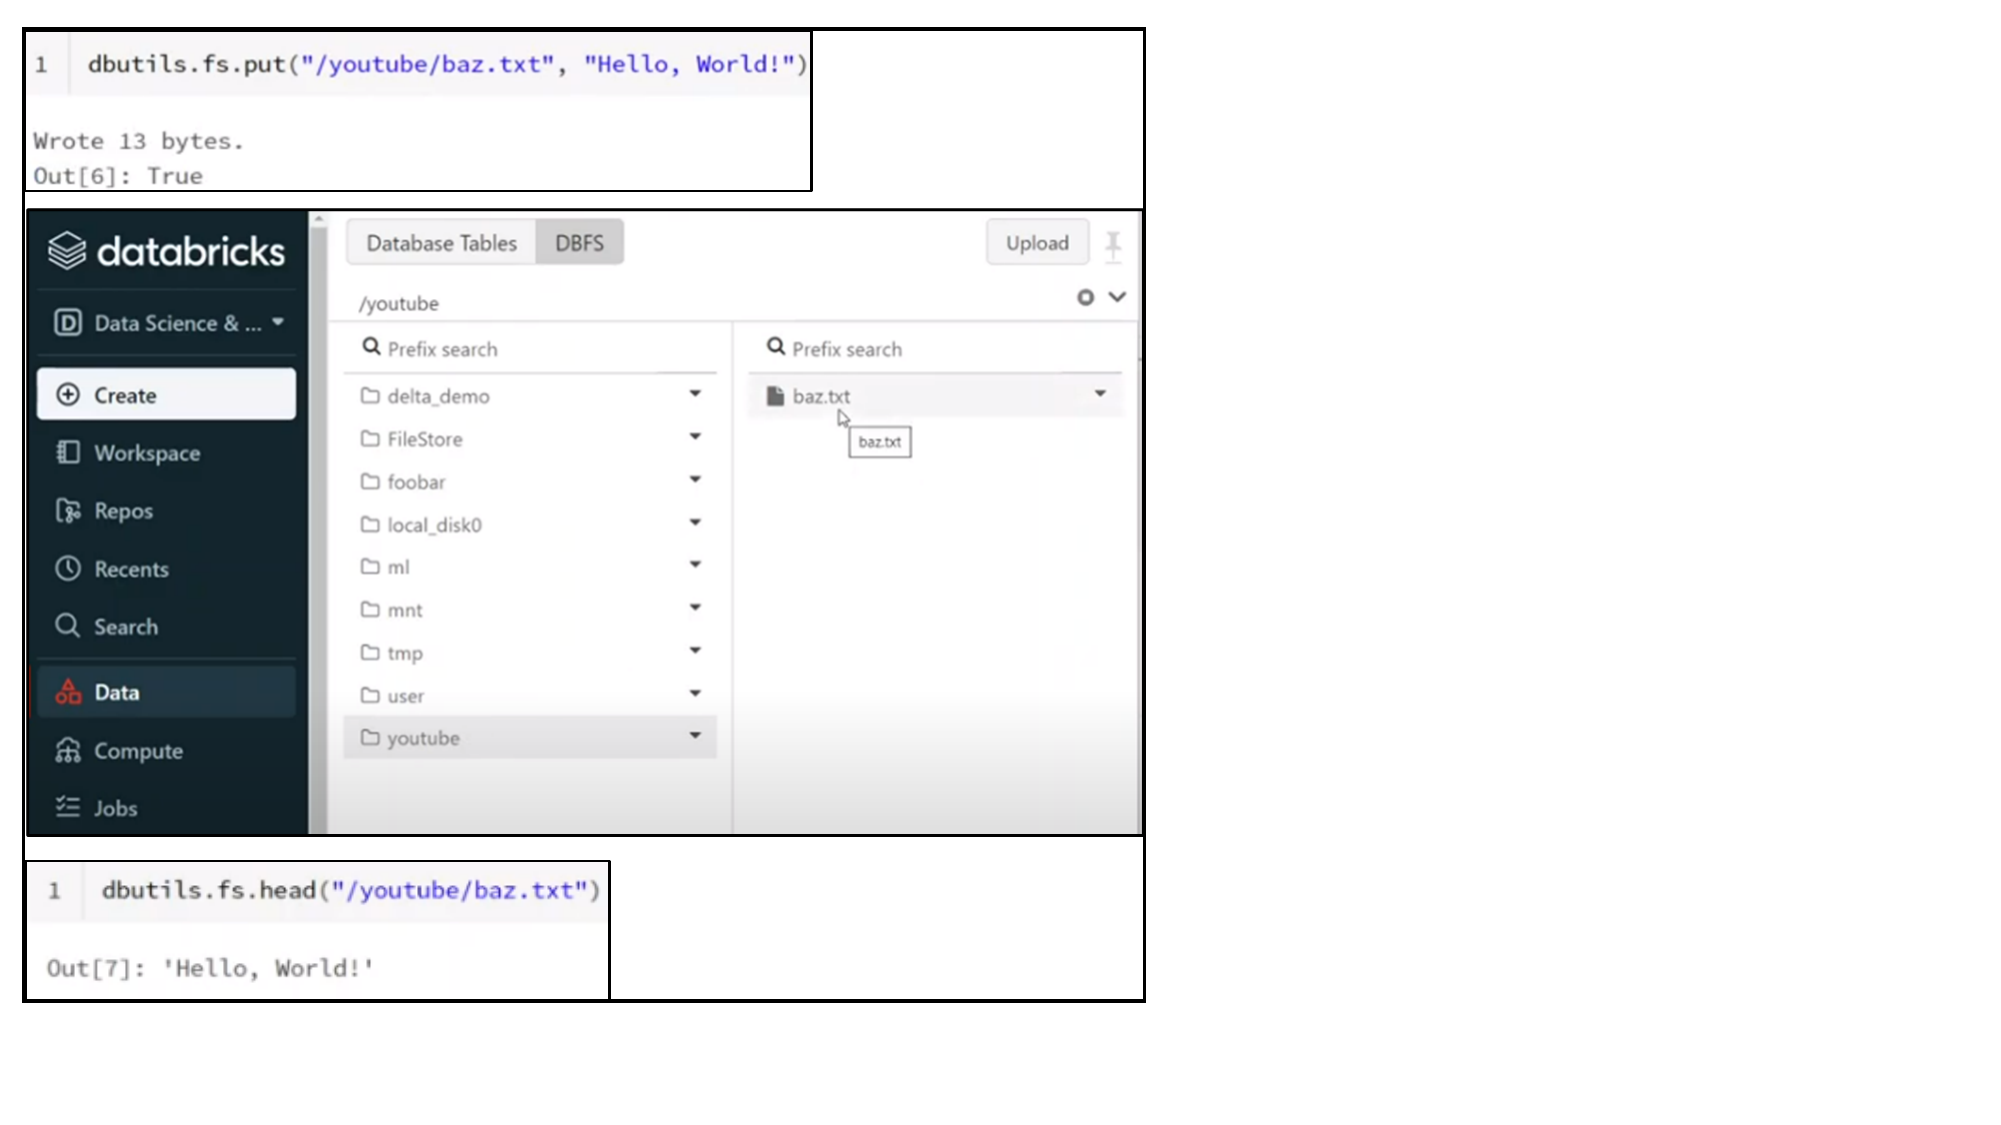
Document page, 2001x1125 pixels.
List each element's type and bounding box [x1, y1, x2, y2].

picture [26, 208, 1145, 837]
picture [26, 862, 609, 1000]
text_box [23, 28, 1146, 1002]
picture [26, 31, 811, 190]
